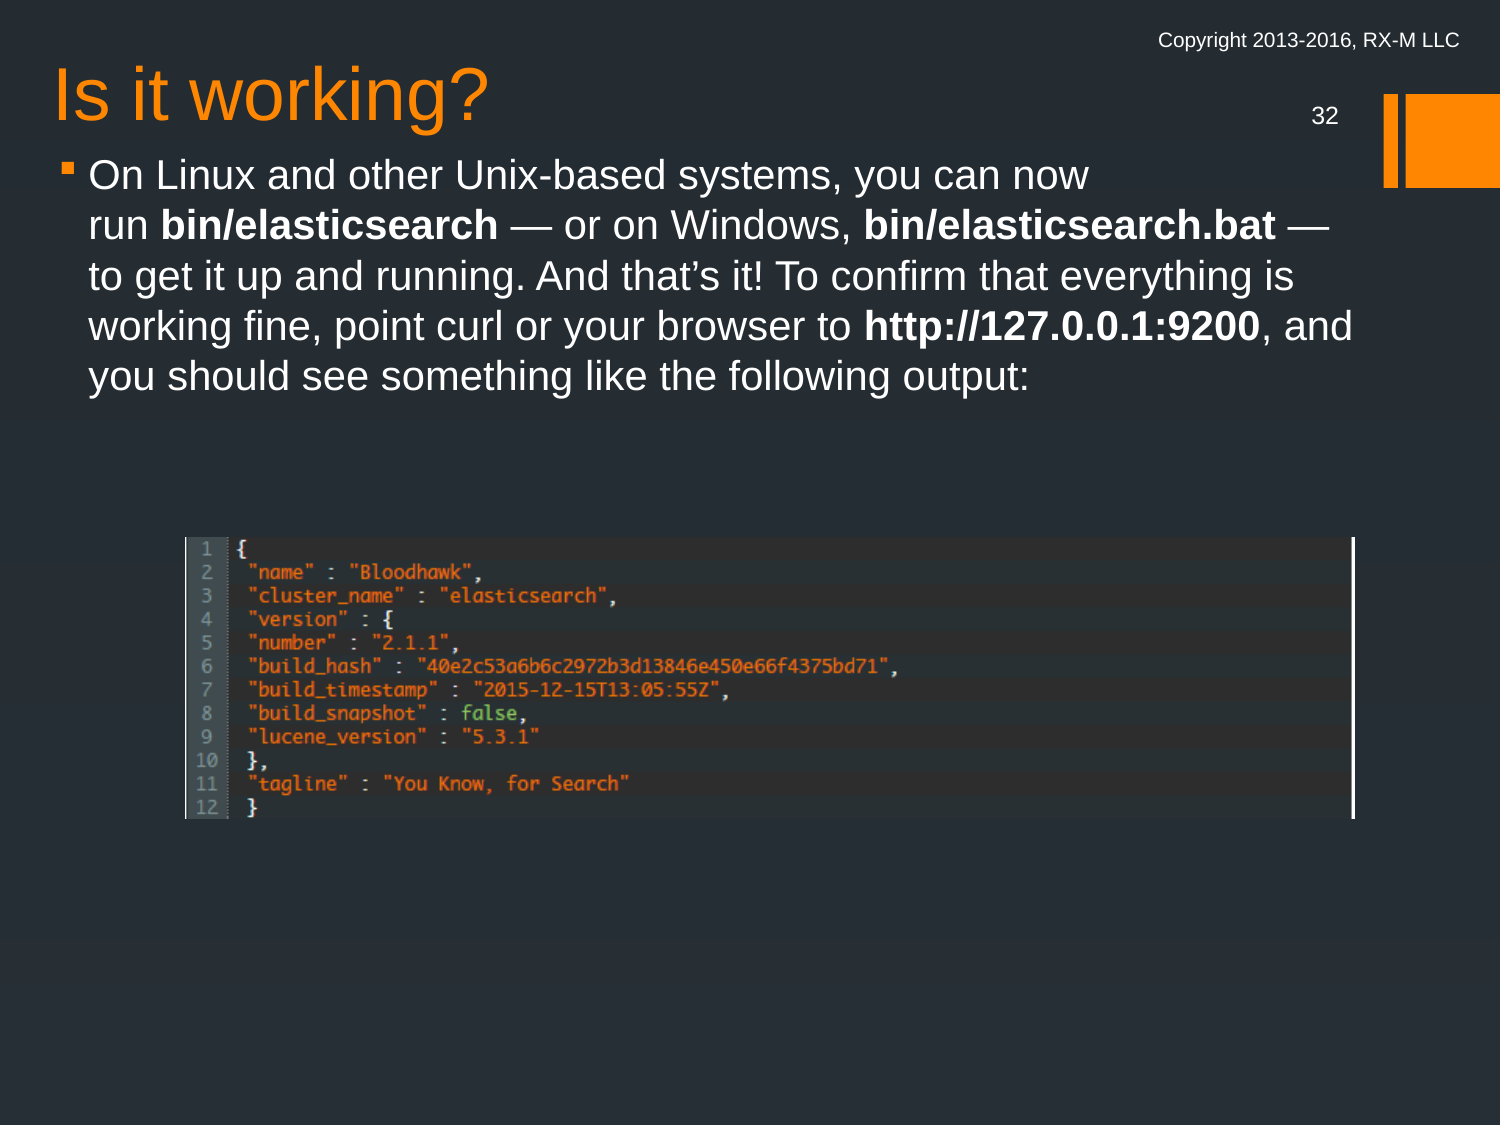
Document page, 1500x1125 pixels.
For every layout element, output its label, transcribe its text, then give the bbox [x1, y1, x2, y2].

footer Copyright 2013-2016, RX-M LLC [1106, 26, 1475, 76]
picture [184, 536, 1355, 820]
list On Linux and other Unix-based systems, you can now run bin/elasticsearch — or on Windows, bin/elasticsearch.bat — to get it up and running. And that’s it! To confirm that everything is working fine, point curl or your browser to http://127.0.0.1:9200, and you should see something like the following output: [35, 140, 1374, 509]
slide_number 32 [1199, 90, 1355, 140]
title Is it working? [37, 10, 1125, 140]
